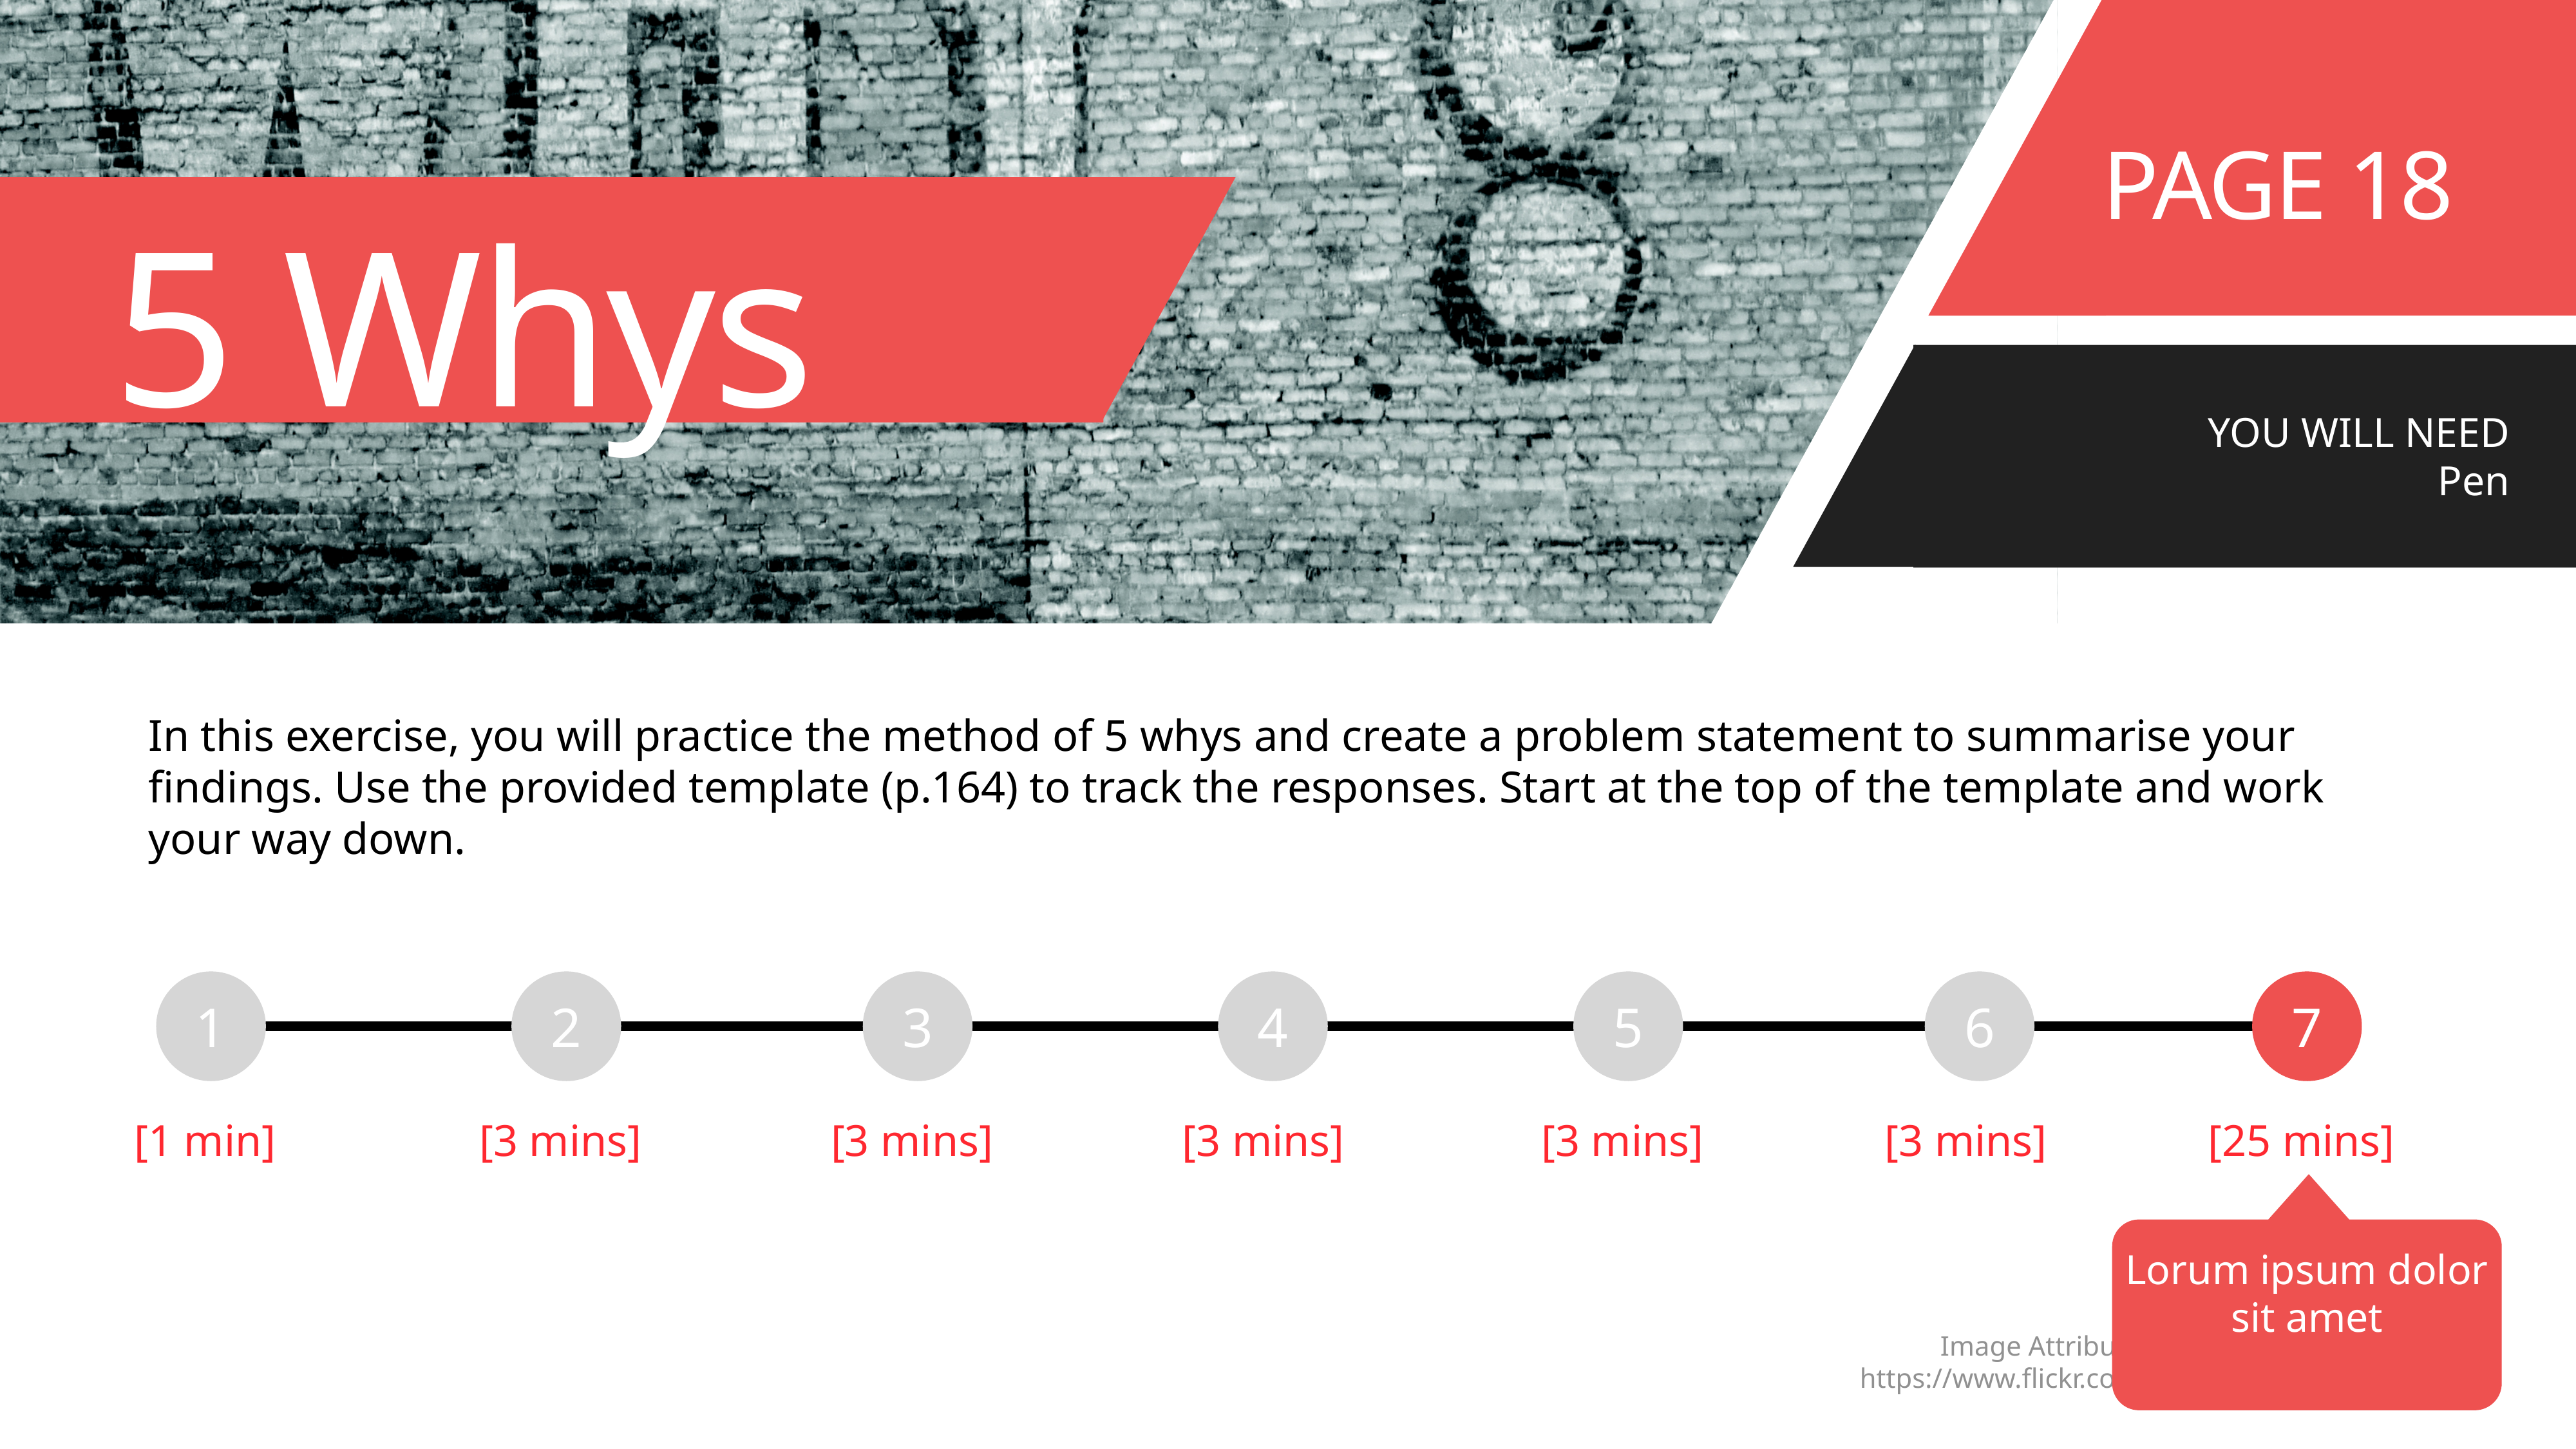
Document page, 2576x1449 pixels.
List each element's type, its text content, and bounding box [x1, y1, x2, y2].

text_box Lorum ipsum dolor sit amet [2119, 1402, 2495, 1410]
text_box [0, 0, 2576, 1402]
